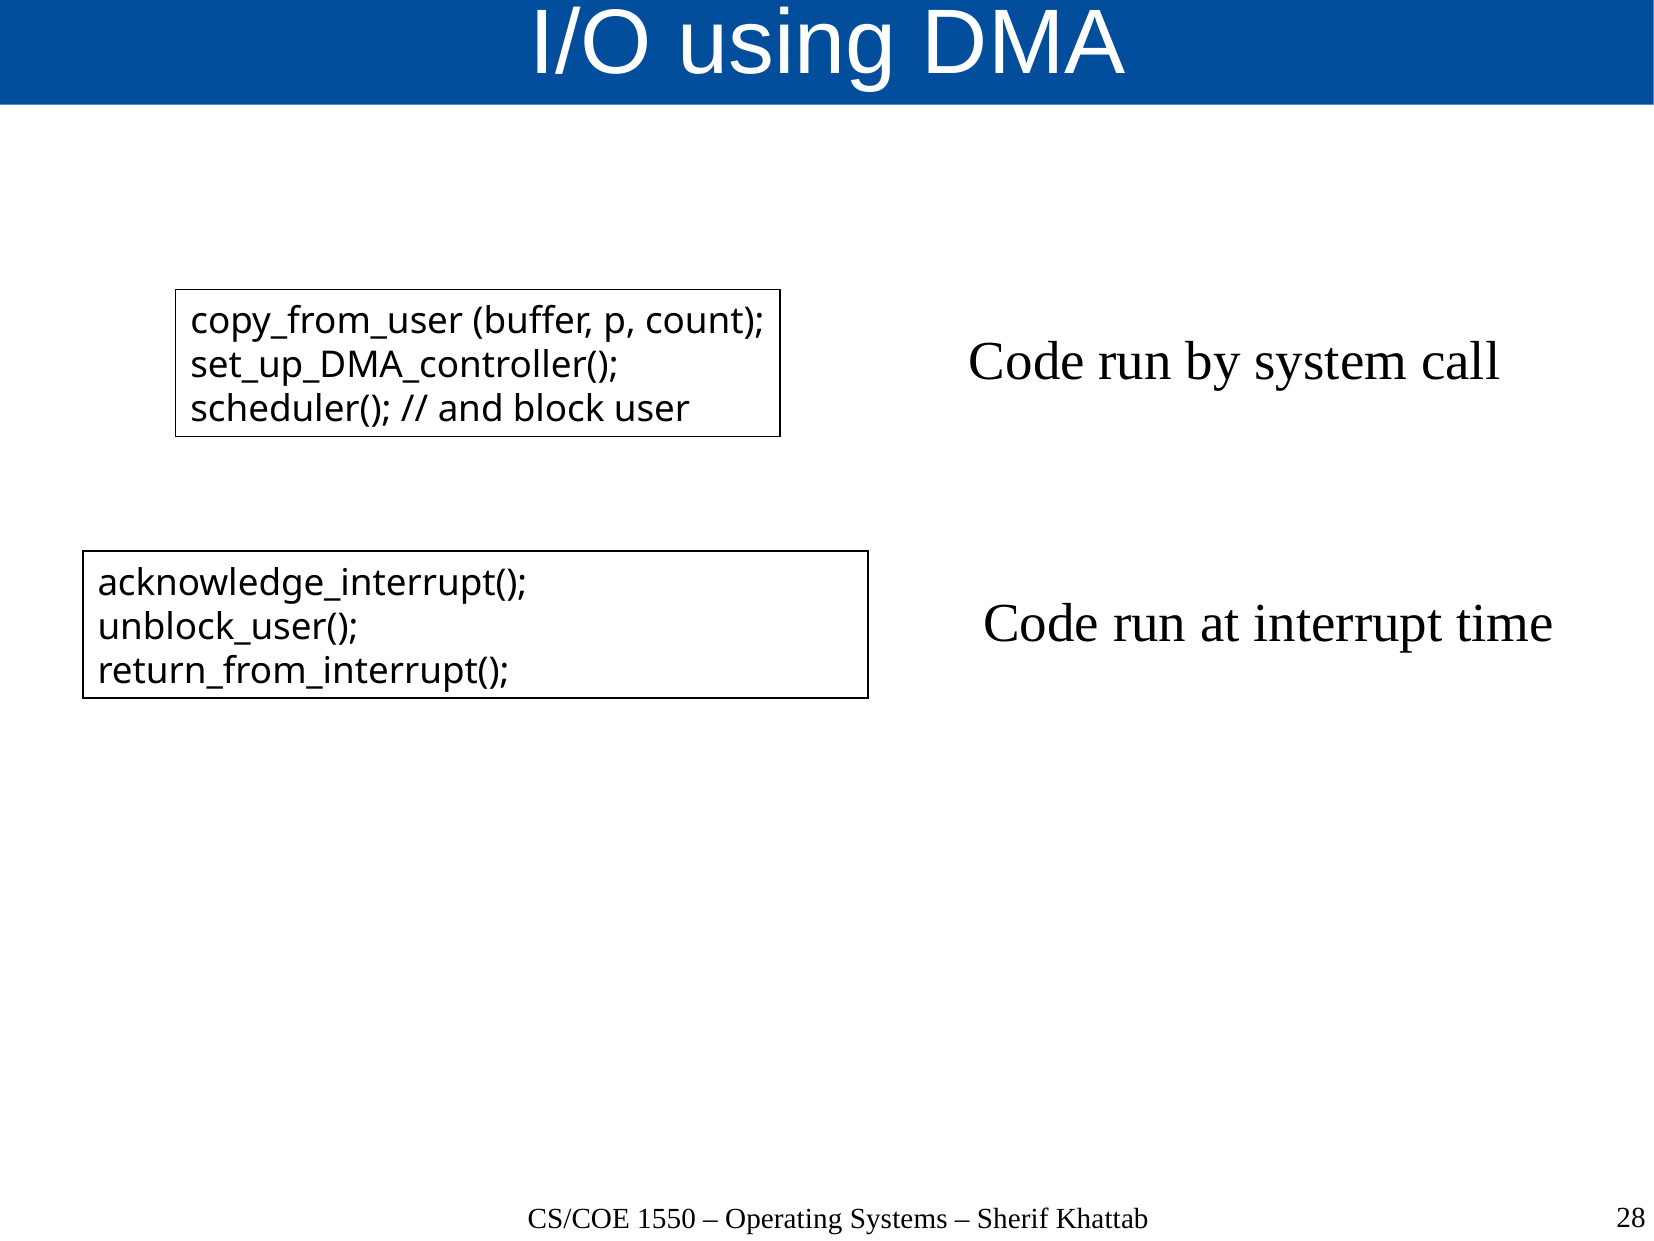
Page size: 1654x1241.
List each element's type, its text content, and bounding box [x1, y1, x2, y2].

text_box acknowledge_interrupt(); unblock_user(); return_from_interrupt(); [82, 551, 869, 699]
slide_number 28 [1265, 1200, 1647, 1241]
text_box copy_from_user (buffer, p, count); set_up_DMA_controller(); scheduler(); // and block user [175, 289, 780, 437]
text_box Code run at interrupt time [968, 578, 1570, 660]
title I/O using DMA [0, 0, 1654, 105]
text_box Code run by system call [954, 316, 1516, 398]
footer CS/COE 1550 – Operating Systems – Sherif Khattab [460, 1201, 1217, 1241]
